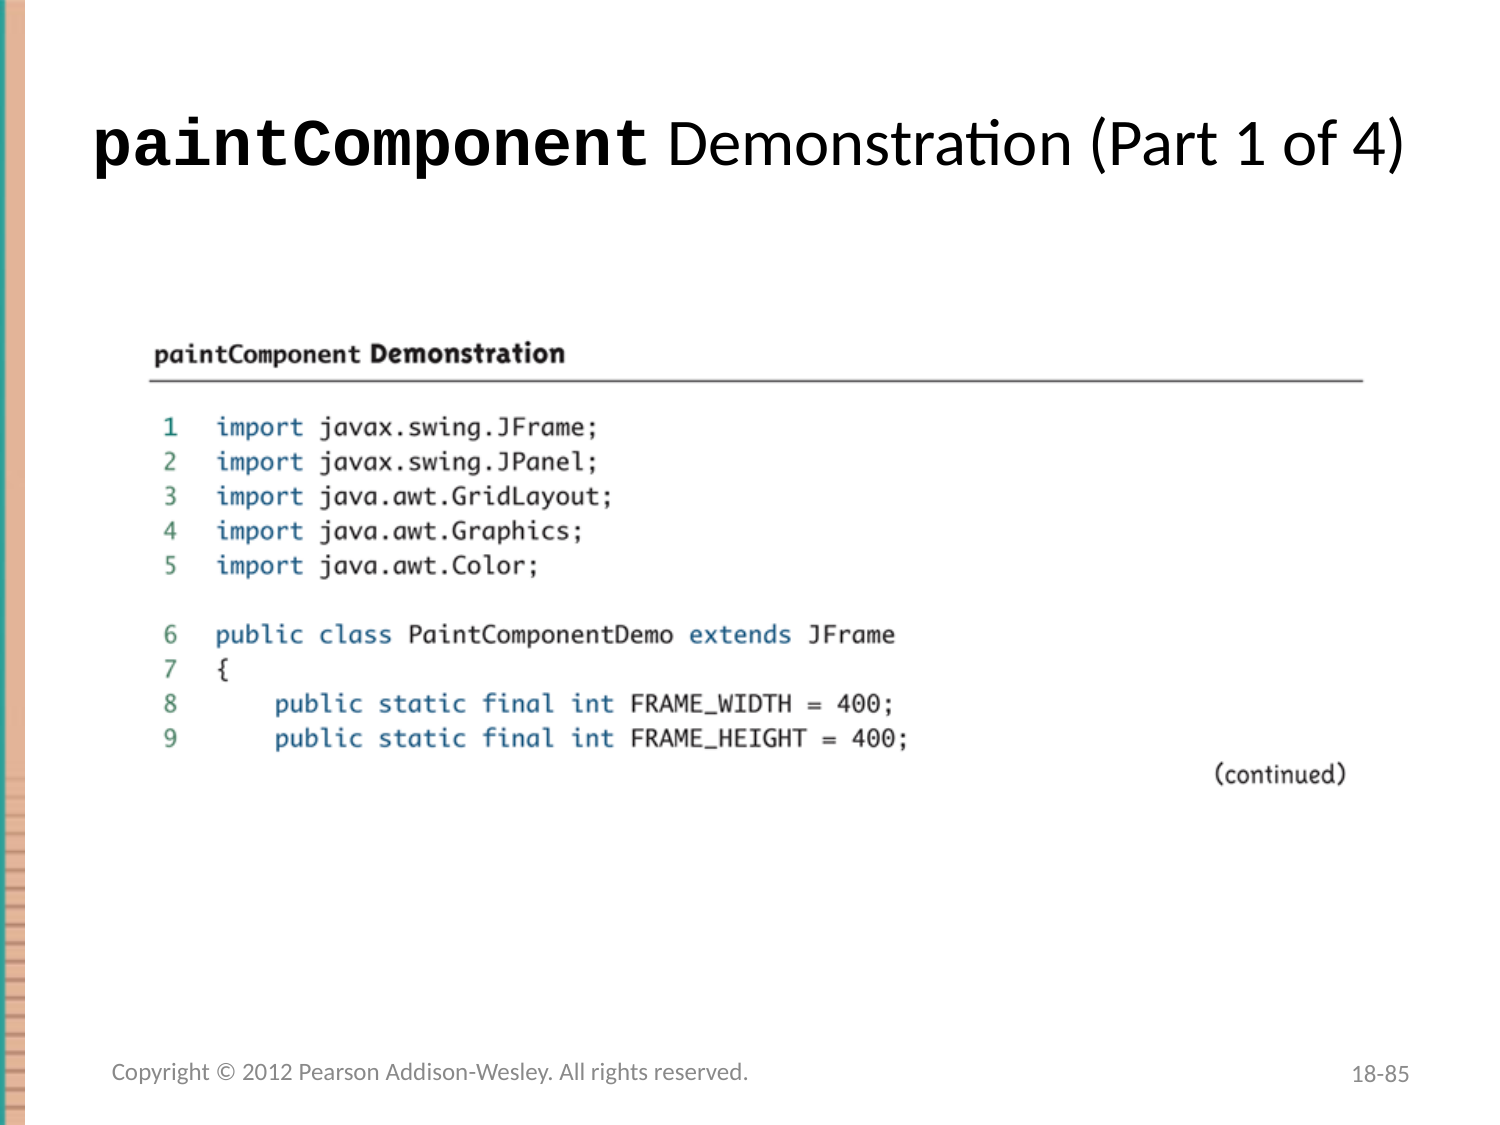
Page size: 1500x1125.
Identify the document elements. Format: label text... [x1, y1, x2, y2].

footer Copyright © 2012 Pearson Addison-Wesley. All rights reserved. [75, 1040, 788, 1100]
picture [0, 0, 25, 1125]
slide_number 18-85 [1074, 1042, 1425, 1103]
picture [117, 329, 1382, 796]
title paintComponent Demonstration (Part 1 of 4) [74, 44, 1426, 233]
